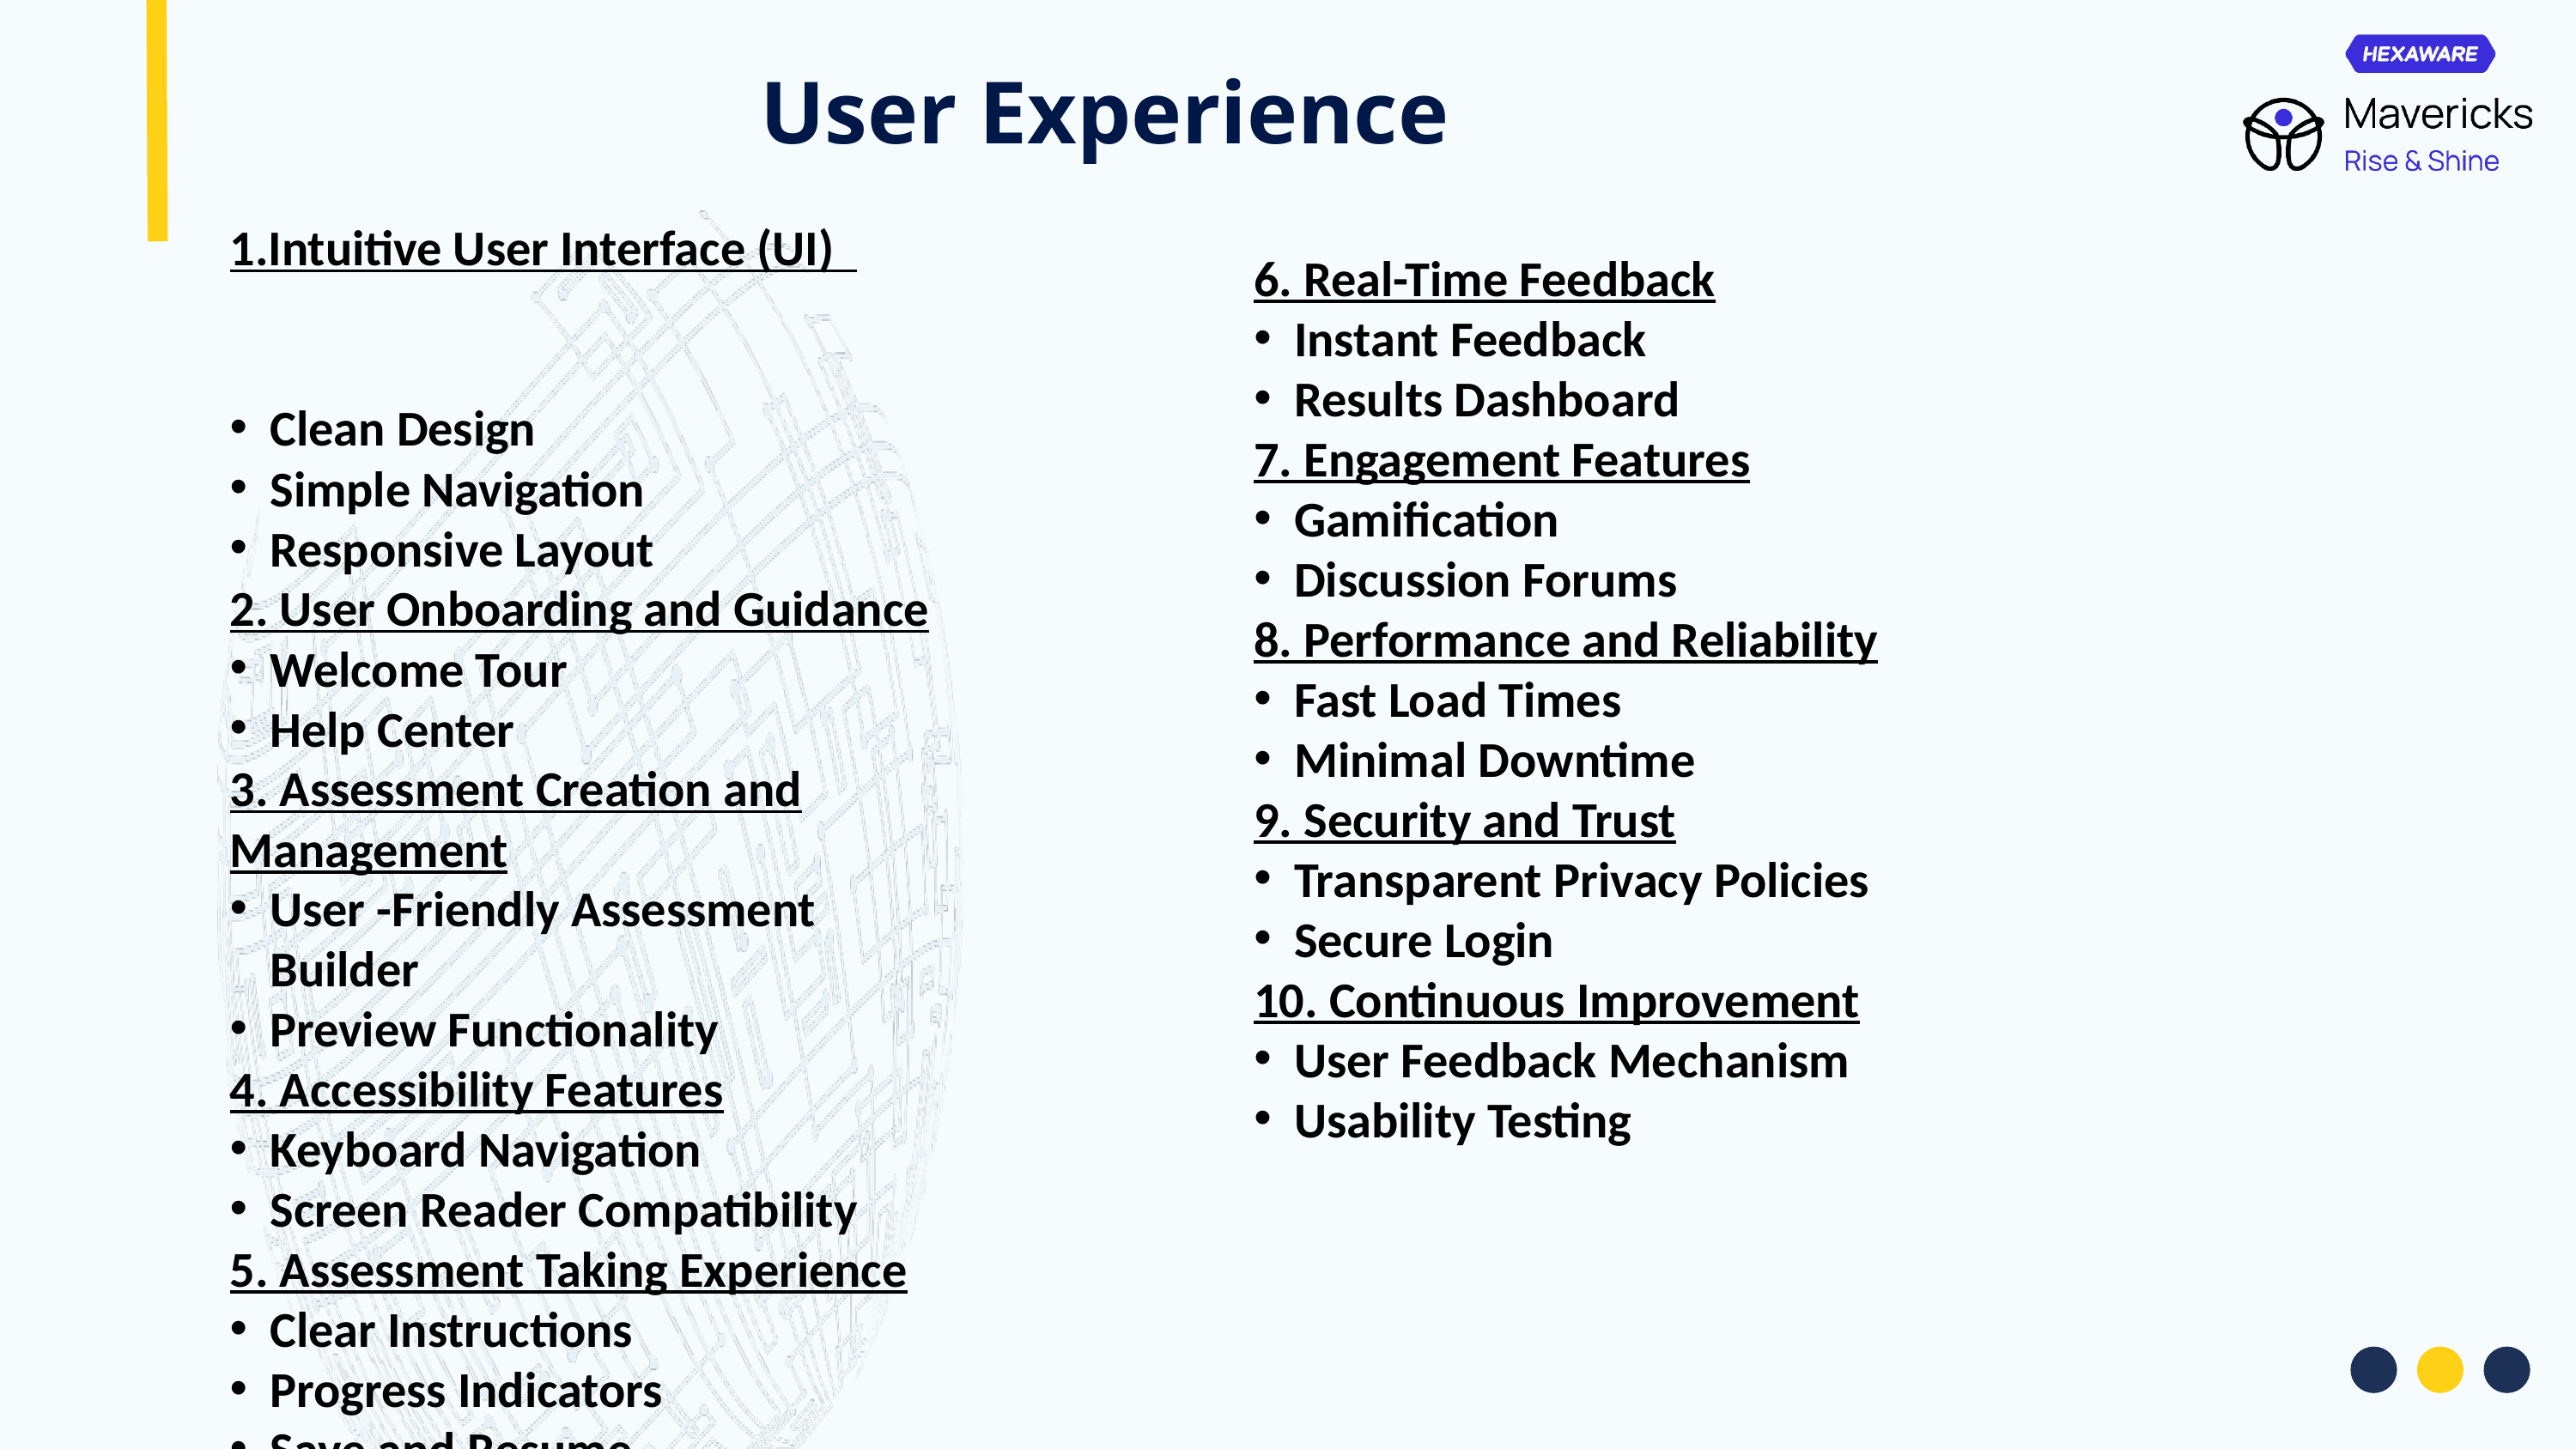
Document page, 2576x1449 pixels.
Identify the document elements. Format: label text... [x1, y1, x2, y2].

picture [2243, 34, 2534, 178]
text_box 6. Real-Time Feedback Instant Feedback Results Dashboard 7. Engagement Features Gamification Discussion Forums 8. Performance and Reliability Fast Load Times Minimal Downtime 9. Security and Trust Transparent Privacy Policies Secure Login 10. Continuous Improvement User Feedback Mechanism Usability Testing [1241, 239, 2238, 1155]
text_box User Experience [752, 40, 1457, 161]
text_box 1.Intuitive User Interface (UI) Clean Design Simple Navigation Responsive Layout 2. User Onboarding and Guidance Welcome Tour Help Center 3. Assessment Creation and Management User -Friendly Assessment Builder Preview Functionality 4. Accessibility Features Keyboard Navigation Screen Reader Compatibility 5. Assessment Taking Experience Clear Instructions Progress Indicators Save and Resume [216, 209, 963, 1449]
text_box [2350, 1346, 2531, 1394]
